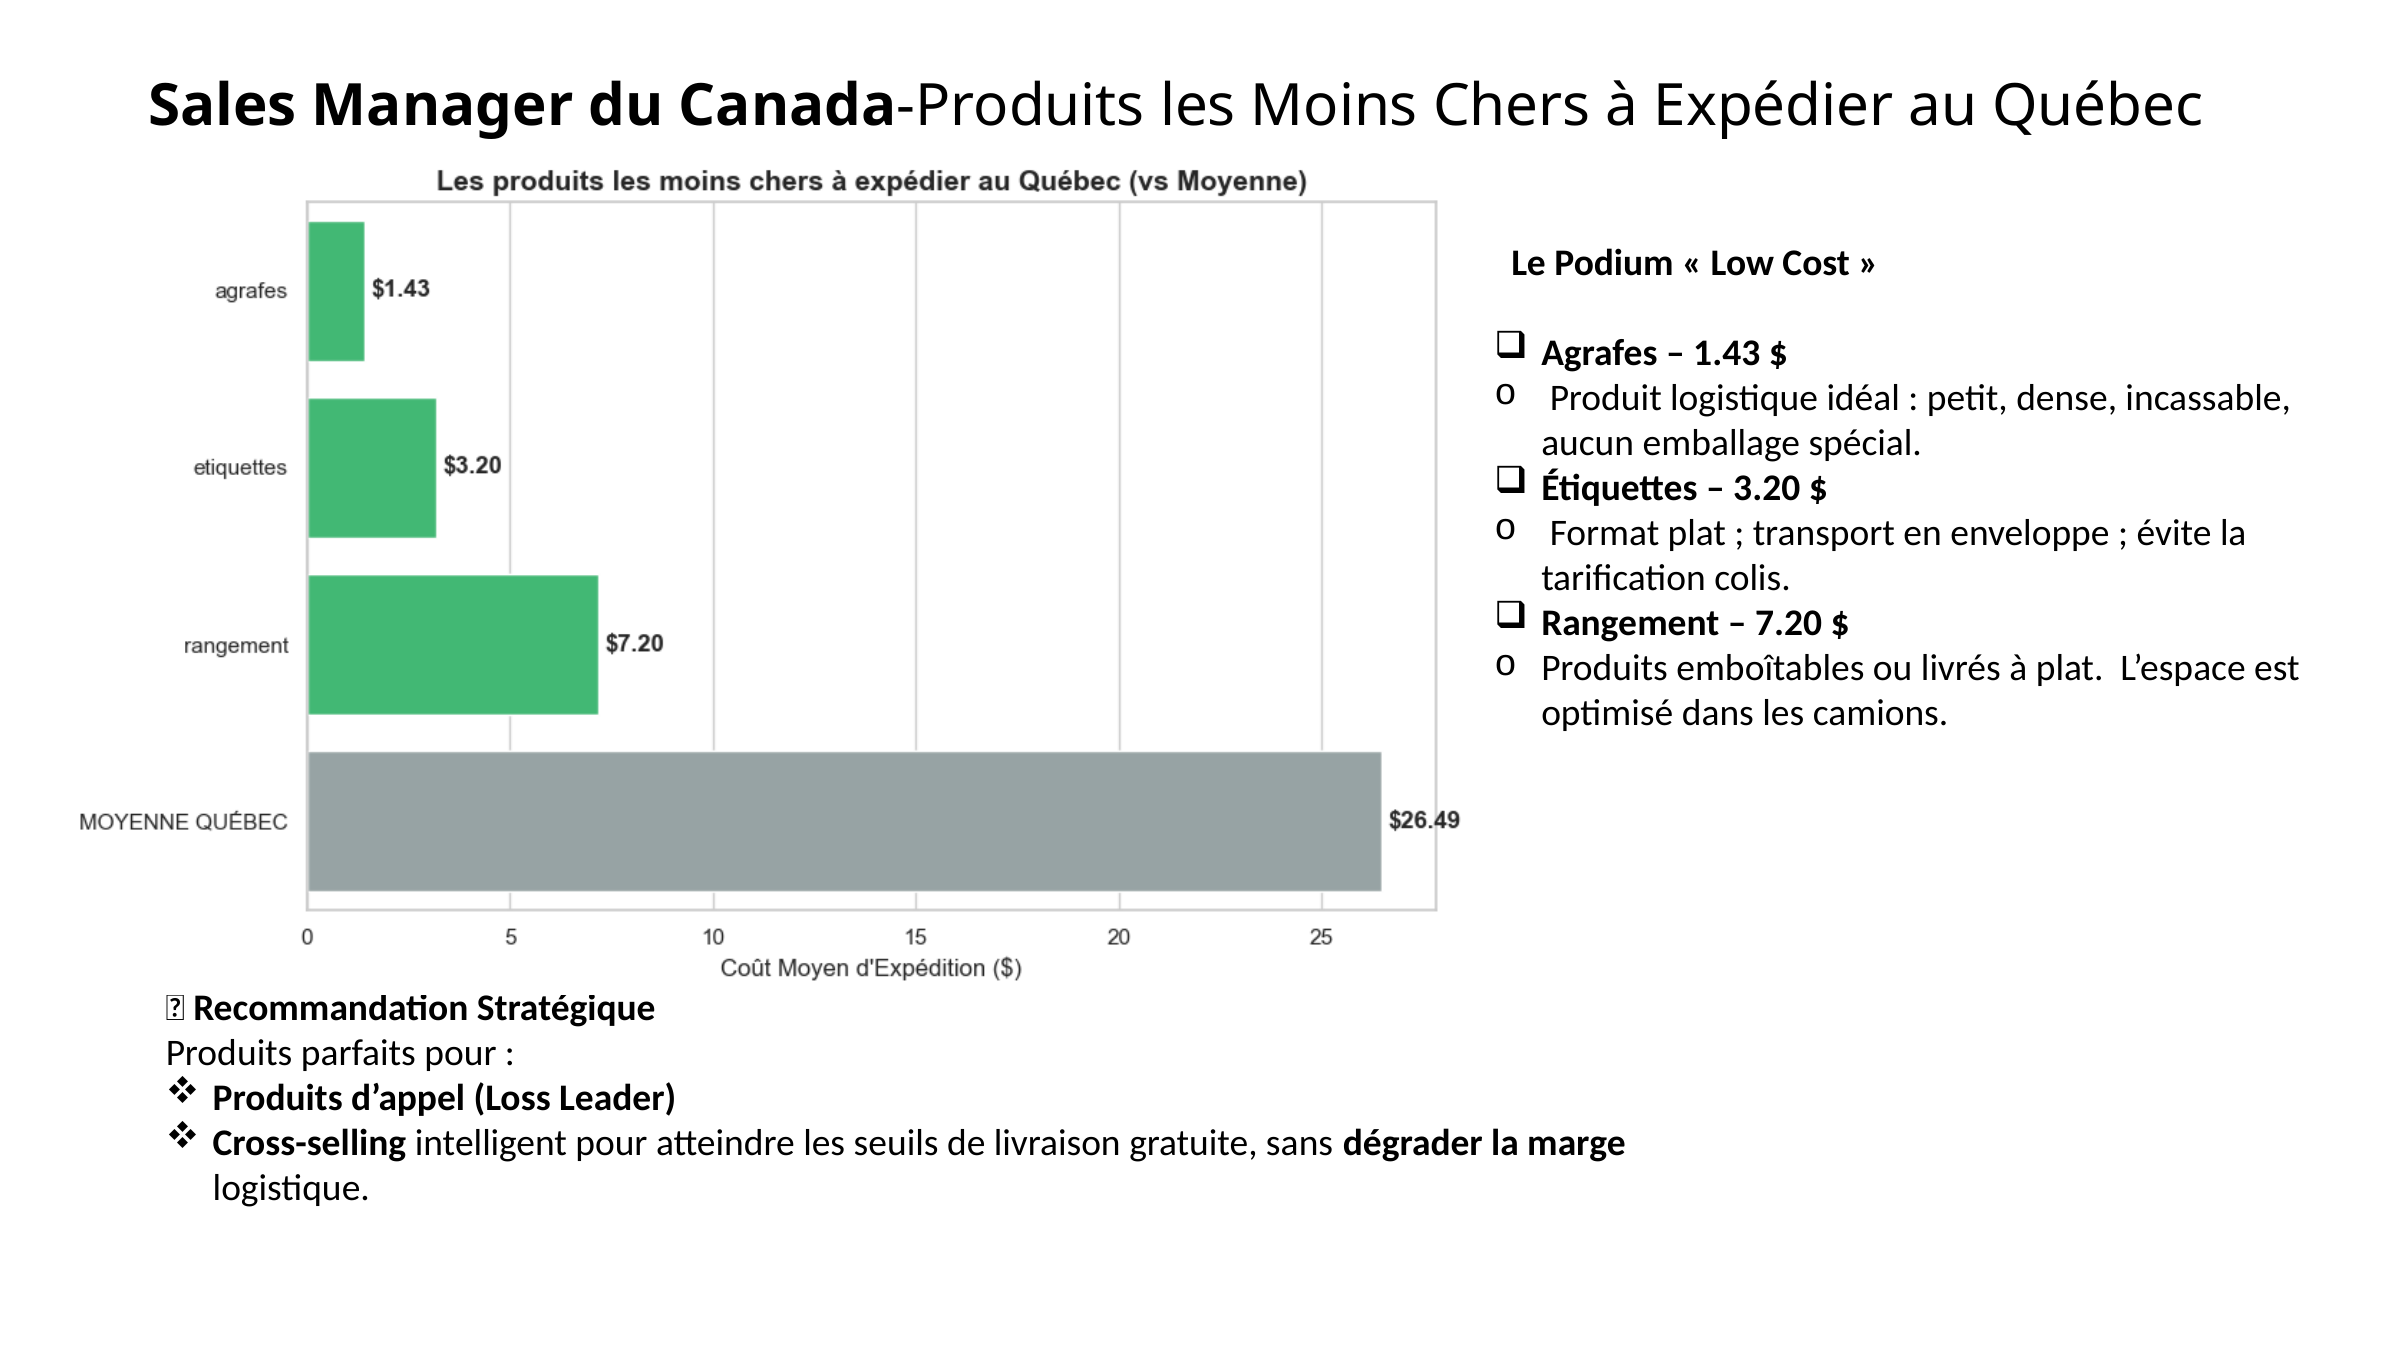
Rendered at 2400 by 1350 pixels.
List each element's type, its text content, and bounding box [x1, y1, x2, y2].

text_box 💡 Recommandation Stratégique Produits parfaits pour : Produits d’appel (Loss Leader) Cross-selling intelligent pour atteindre les seuils de livraison gratuite, sans dégrader la marge logistique. [151, 975, 1679, 1215]
picture [65, 156, 1475, 995]
text_box Le Podium « Low Cost » Agrafes – 1.43 $ Produit logistique idéal : petit, dense, incassable, aucun emballage spécial. Étiquettes – 3.20 $ Format plat ; transport en enveloppe ; évite la tarification colis. Rangement – 7.20 $ Produits emboîtables ou livrés à plat. L’espace est optimisé dans les camions. [1479, 230, 2366, 740]
text_box Sales Manager du Canada-Produits les Moins Chers à Expédier au Québec [151, 21, 2201, 157]
